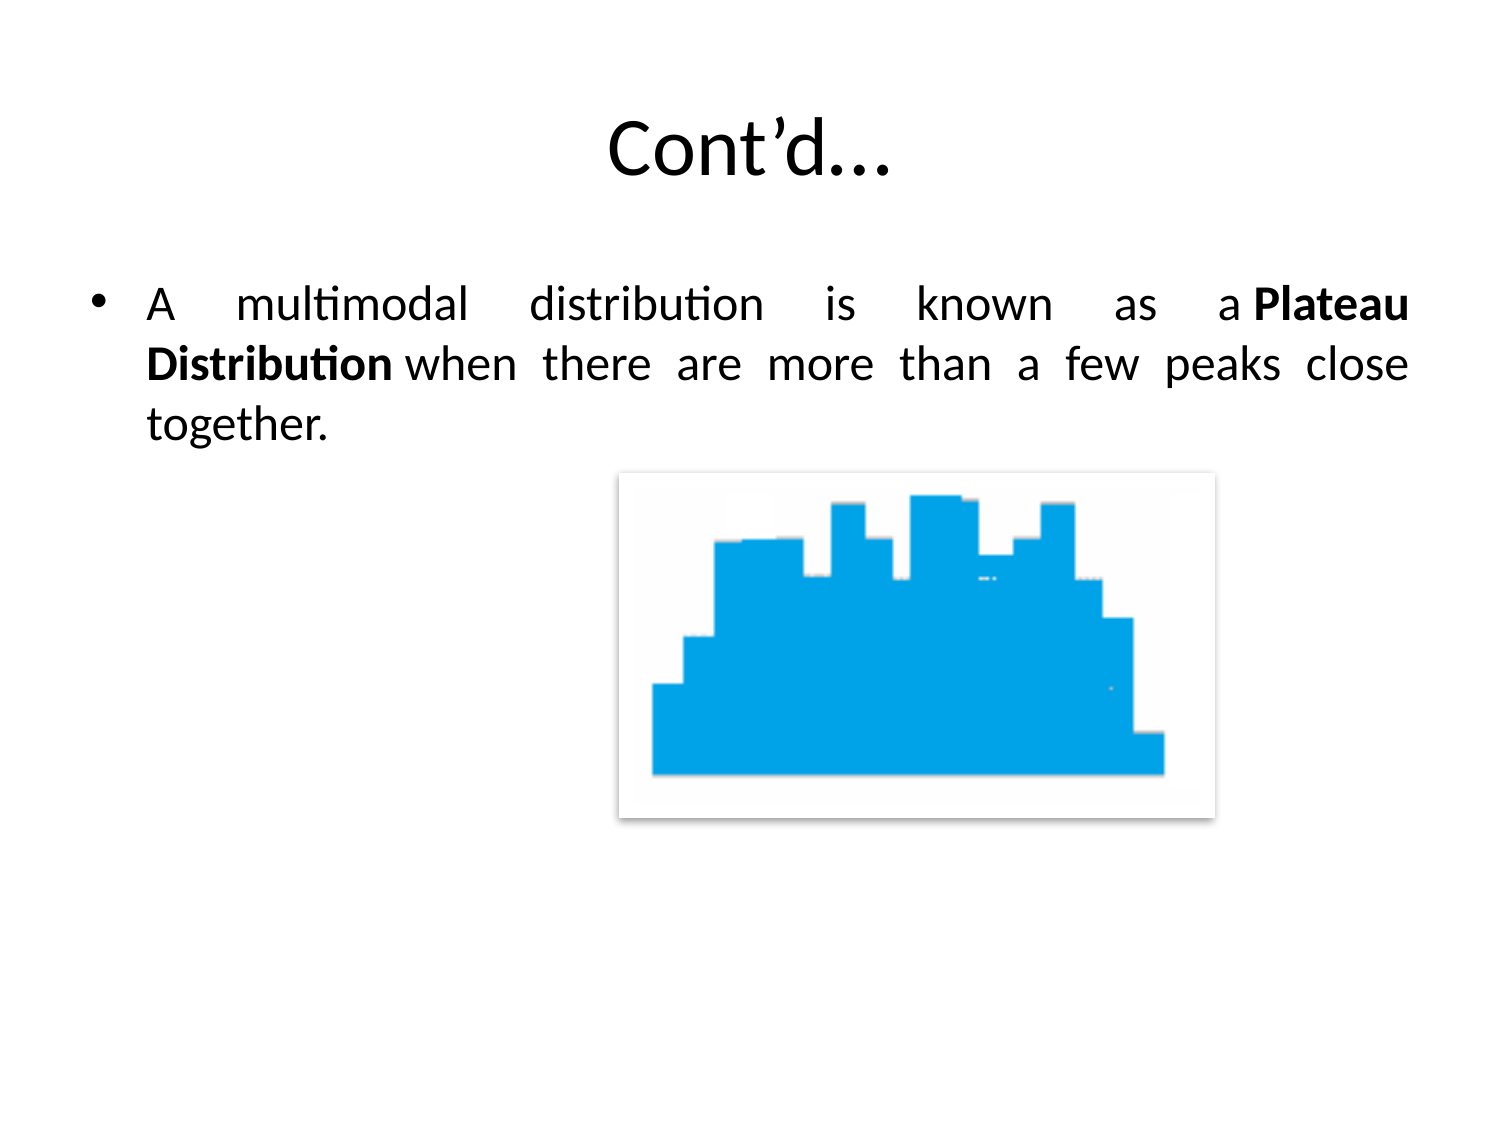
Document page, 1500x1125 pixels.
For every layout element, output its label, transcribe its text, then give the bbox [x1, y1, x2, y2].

title Cont’d… [75, 45, 1425, 233]
picture [633, 487, 1201, 804]
list A multimodal distribution is known as a Plateau Distribution when there are more than a few peaks close together. [75, 262, 1425, 1005]
